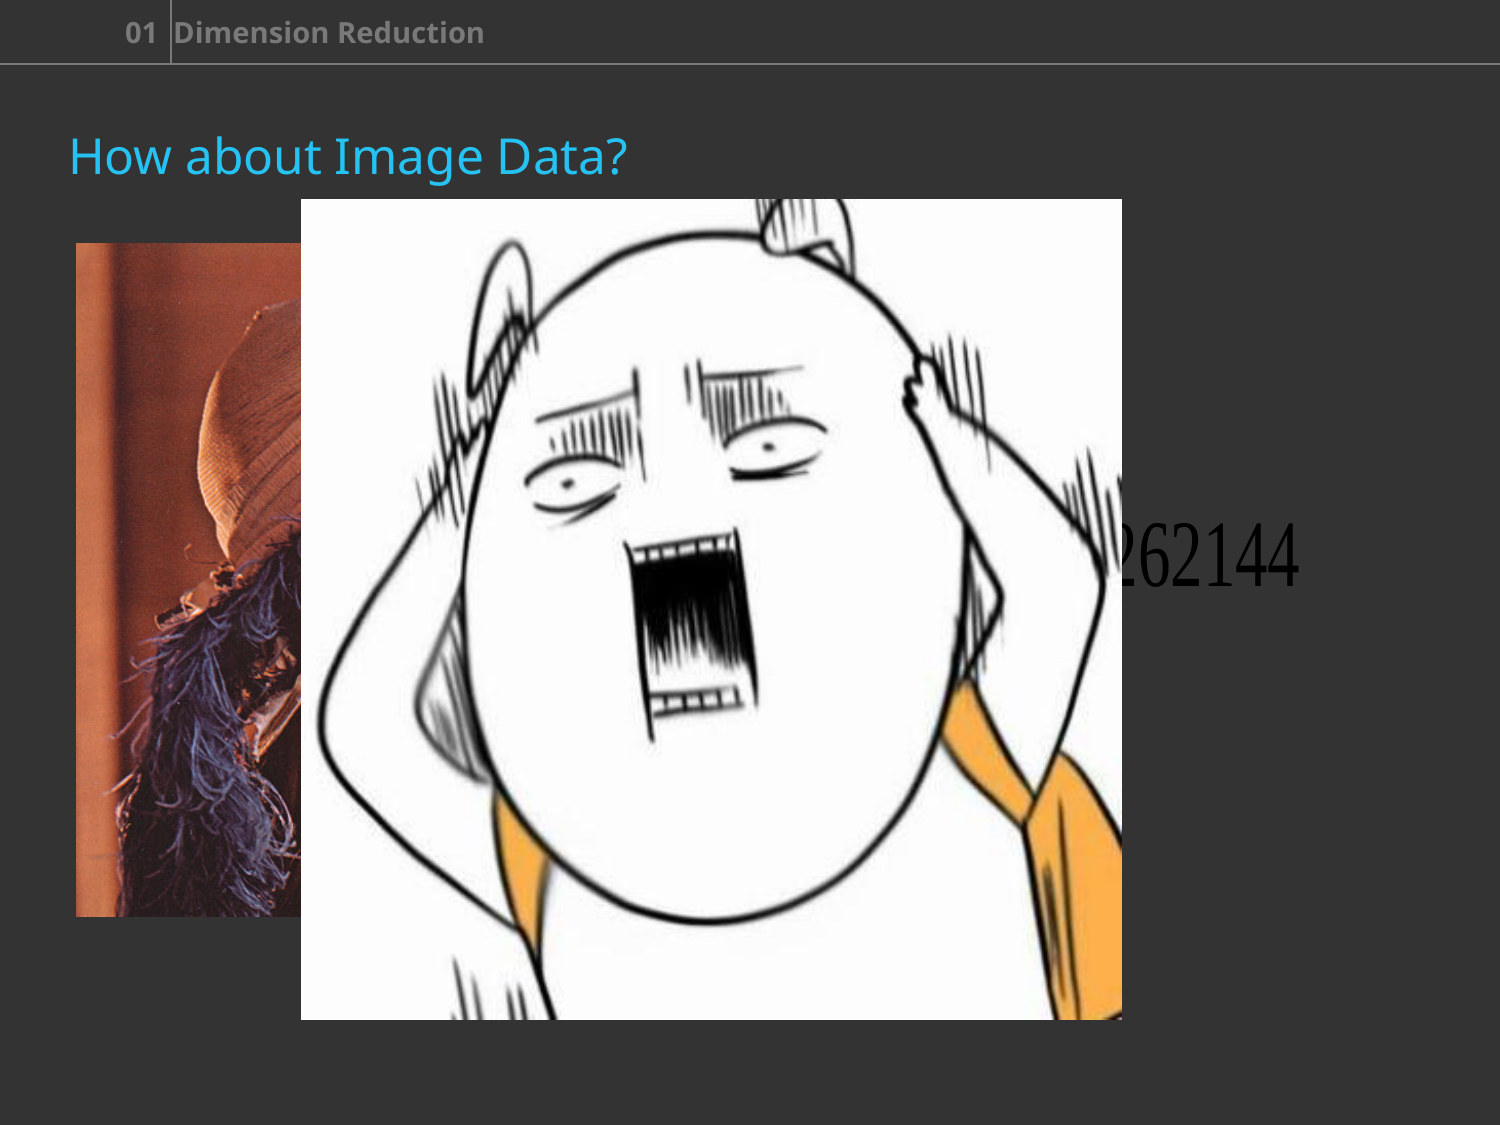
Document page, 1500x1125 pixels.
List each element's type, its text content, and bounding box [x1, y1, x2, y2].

picture [300, 198, 1122, 1020]
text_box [76, 243, 295, 990]
list How about Image Data? [53, 113, 691, 197]
